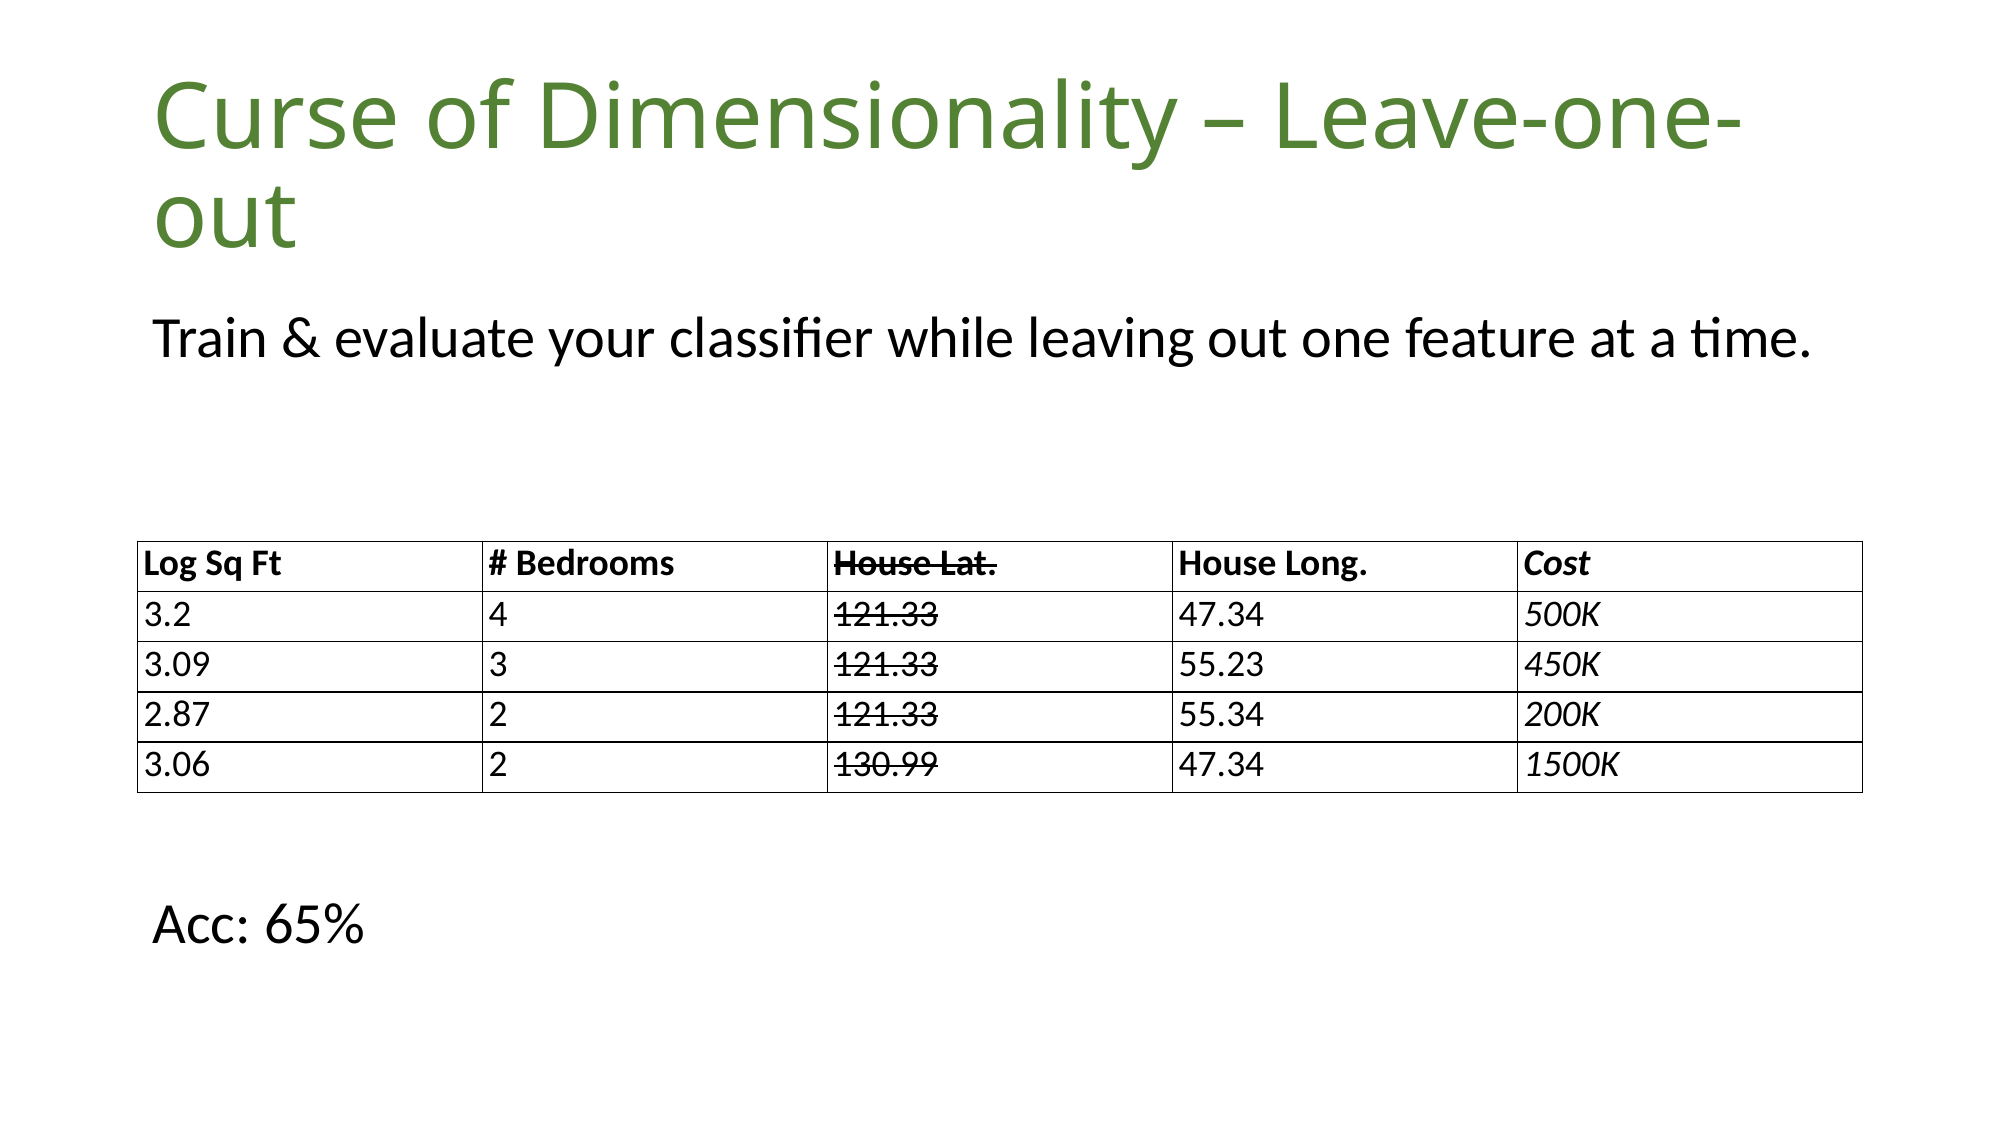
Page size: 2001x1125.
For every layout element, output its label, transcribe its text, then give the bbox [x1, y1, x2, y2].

table_cell 500K [1518, 592, 1862, 641]
table_cell 55.34 [1173, 693, 1517, 741]
table_cell 3.09 [138, 642, 482, 691]
table_cell 47.34 [1173, 592, 1517, 641]
title Curse of Dimensionality – Leave-one-out [137, 59, 1863, 278]
table_header # Bedrooms [483, 542, 827, 591]
table_cell 47.34 [1173, 743, 1517, 792]
table_cell 55.23 [1173, 642, 1517, 691]
table_cell 121.33 [828, 592, 1172, 641]
table_header House Long. [1173, 542, 1517, 591]
table_cell 121.33 [828, 693, 1172, 741]
table_cell 4 [483, 592, 827, 641]
table_header House Lat. [828, 542, 1172, 591]
table_cell 130.99 [828, 743, 1172, 792]
table_cell 2 [483, 693, 827, 741]
table_cell 3.2 [138, 592, 482, 641]
table_cell 121.33 [828, 642, 1172, 691]
table_cell 450K [1518, 642, 1862, 691]
table_cell 3.06 [138, 743, 482, 792]
table_header Log Sq Ft [138, 542, 482, 591]
table_cell 200K [1518, 693, 1862, 741]
table_cell 2 [483, 743, 827, 792]
table_header Cost [1518, 542, 1862, 591]
table_cell 2.87 [138, 693, 482, 741]
list Train & evaluate your classifier while leaving out one feature at a time. Acc: 65% [137, 299, 1863, 541]
table_cell 3 [483, 642, 827, 691]
table_cell 1500K [1518, 743, 1862, 792]
list Train & evaluate your classifier while leaving out one feature at a time. Acc: 65% [137, 793, 1863, 1014]
